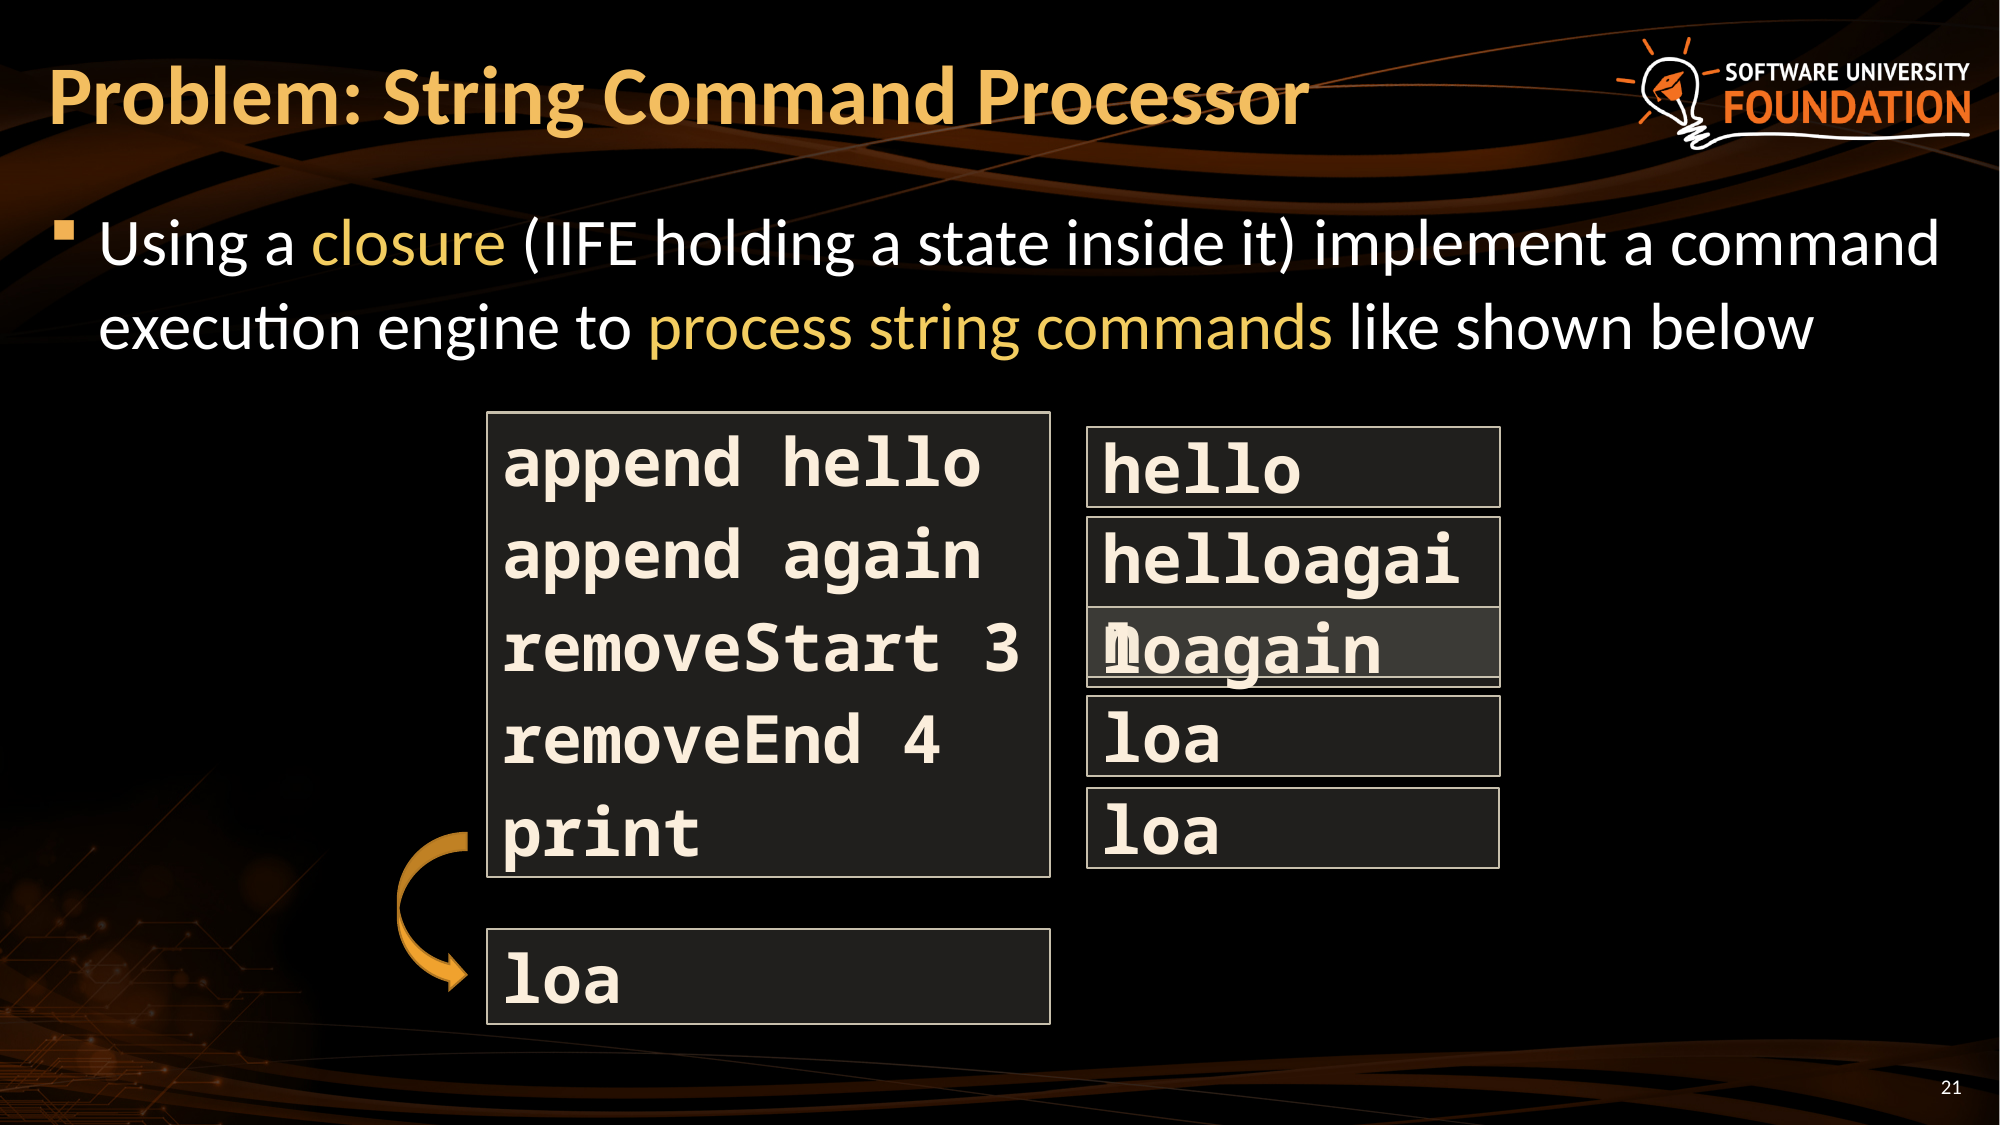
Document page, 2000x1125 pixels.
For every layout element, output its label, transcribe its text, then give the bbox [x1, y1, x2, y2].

text_box hello [1087, 426, 1500, 507]
title Problem: String Command Processor [30, 6, 1602, 189]
text_box helloagain [1087, 517, 1500, 606]
list Using a closure (IIFE holding a state inside it) implement a command execution engine to process string commands like shown below [31, 188, 1968, 1103]
text_box loa [1087, 696, 1500, 777]
text_box [396, 831, 469, 993]
text_box append hello append again removeStart 3 removeEnd 4 print [487, 412, 1050, 878]
text_box loa [487, 928, 1050, 1024]
picture [0, 0, 2000, 1125]
text_box loagain [1087, 606, 1500, 687]
text_box loa [1086, 787, 1500, 868]
